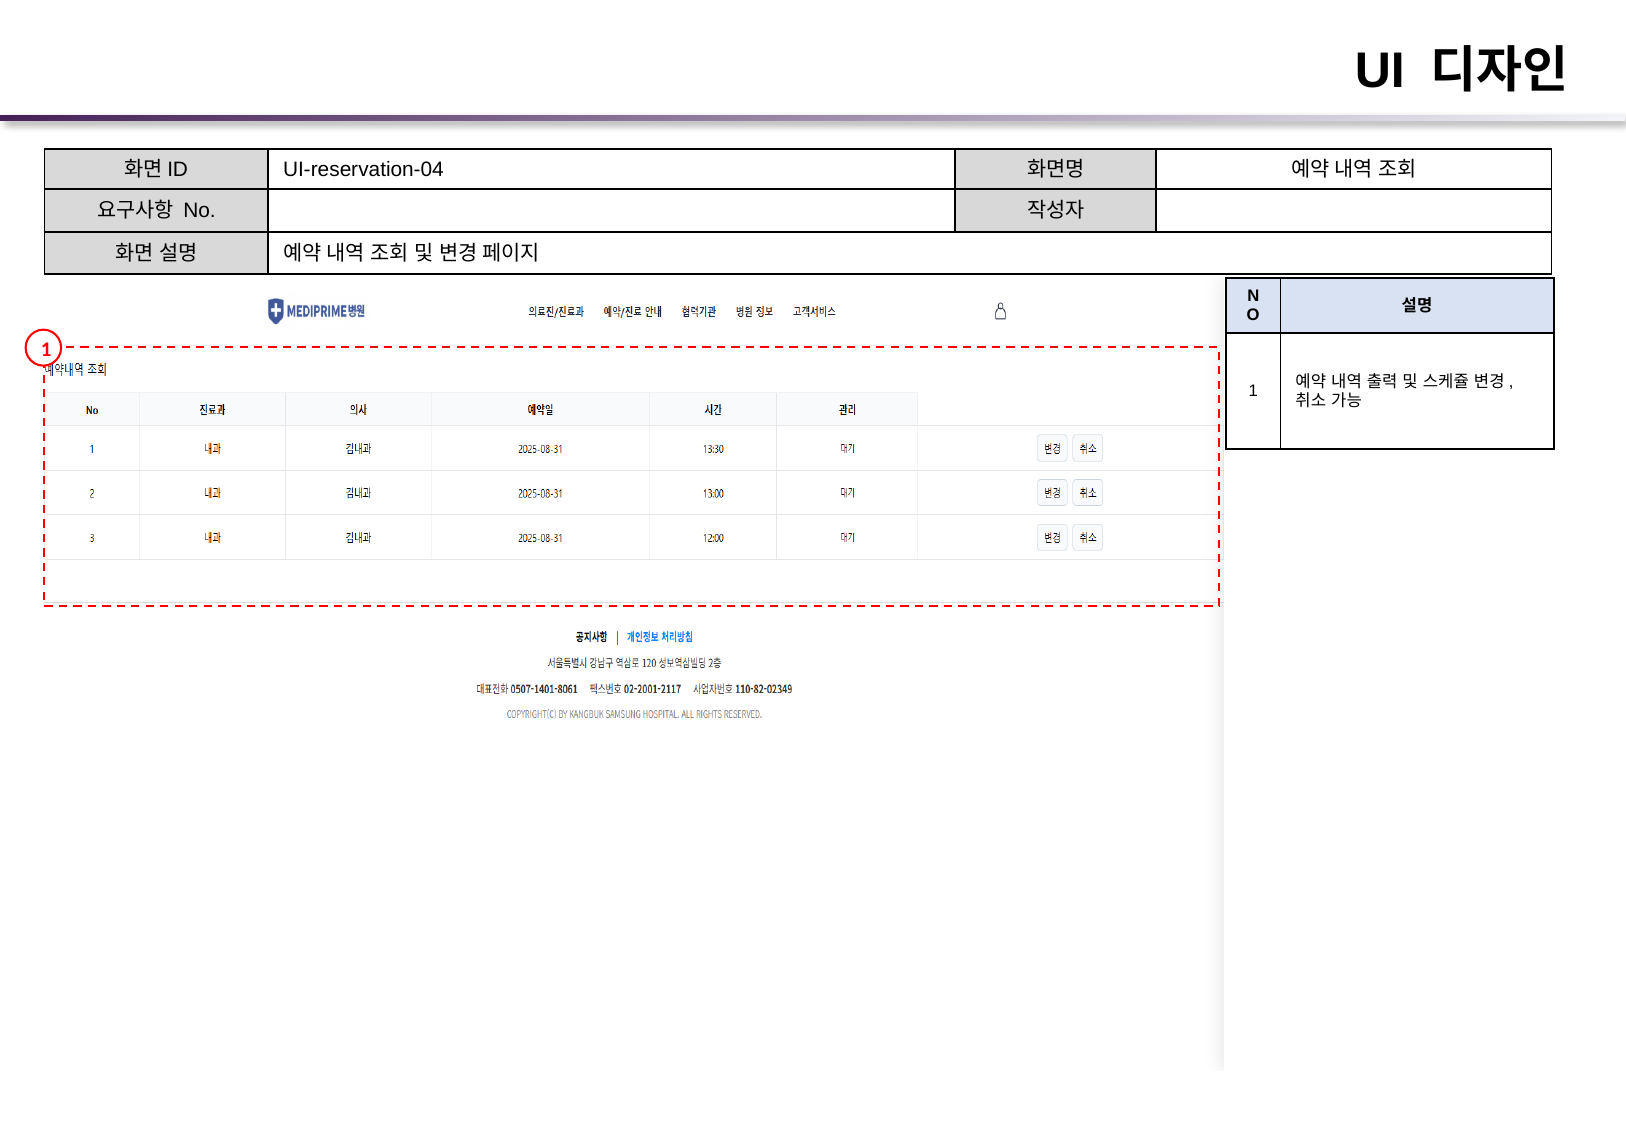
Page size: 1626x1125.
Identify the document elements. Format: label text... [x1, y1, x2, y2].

table_cell 화면 설명 [45, 233, 267, 273]
table_cell 작성자 [956, 190, 1155, 231]
table_cell 1 [1227, 334, 1280, 448]
table_cell 요구사항 No. [45, 190, 267, 231]
table_header NO [1227, 279, 1280, 332]
table_header 화면ID [45, 150, 267, 188]
table_header 설명 [1281, 279, 1553, 332]
table_cell 예약 내역 조회 및 변경 페이지 [269, 233, 1551, 273]
table_cell [269, 190, 954, 231]
text_box 1 [25, 329, 44, 366]
table_header 예약 내역 조회 [1157, 150, 1551, 188]
table_cell 예약 내역 출력 및 스케쥴 변경, 취소 가능 [1281, 334, 1553, 448]
table_header 화면명 [956, 150, 1155, 188]
picture [44, 277, 1224, 1071]
table_header UI-reservation-04 [269, 150, 954, 188]
table_cell [1157, 190, 1551, 231]
